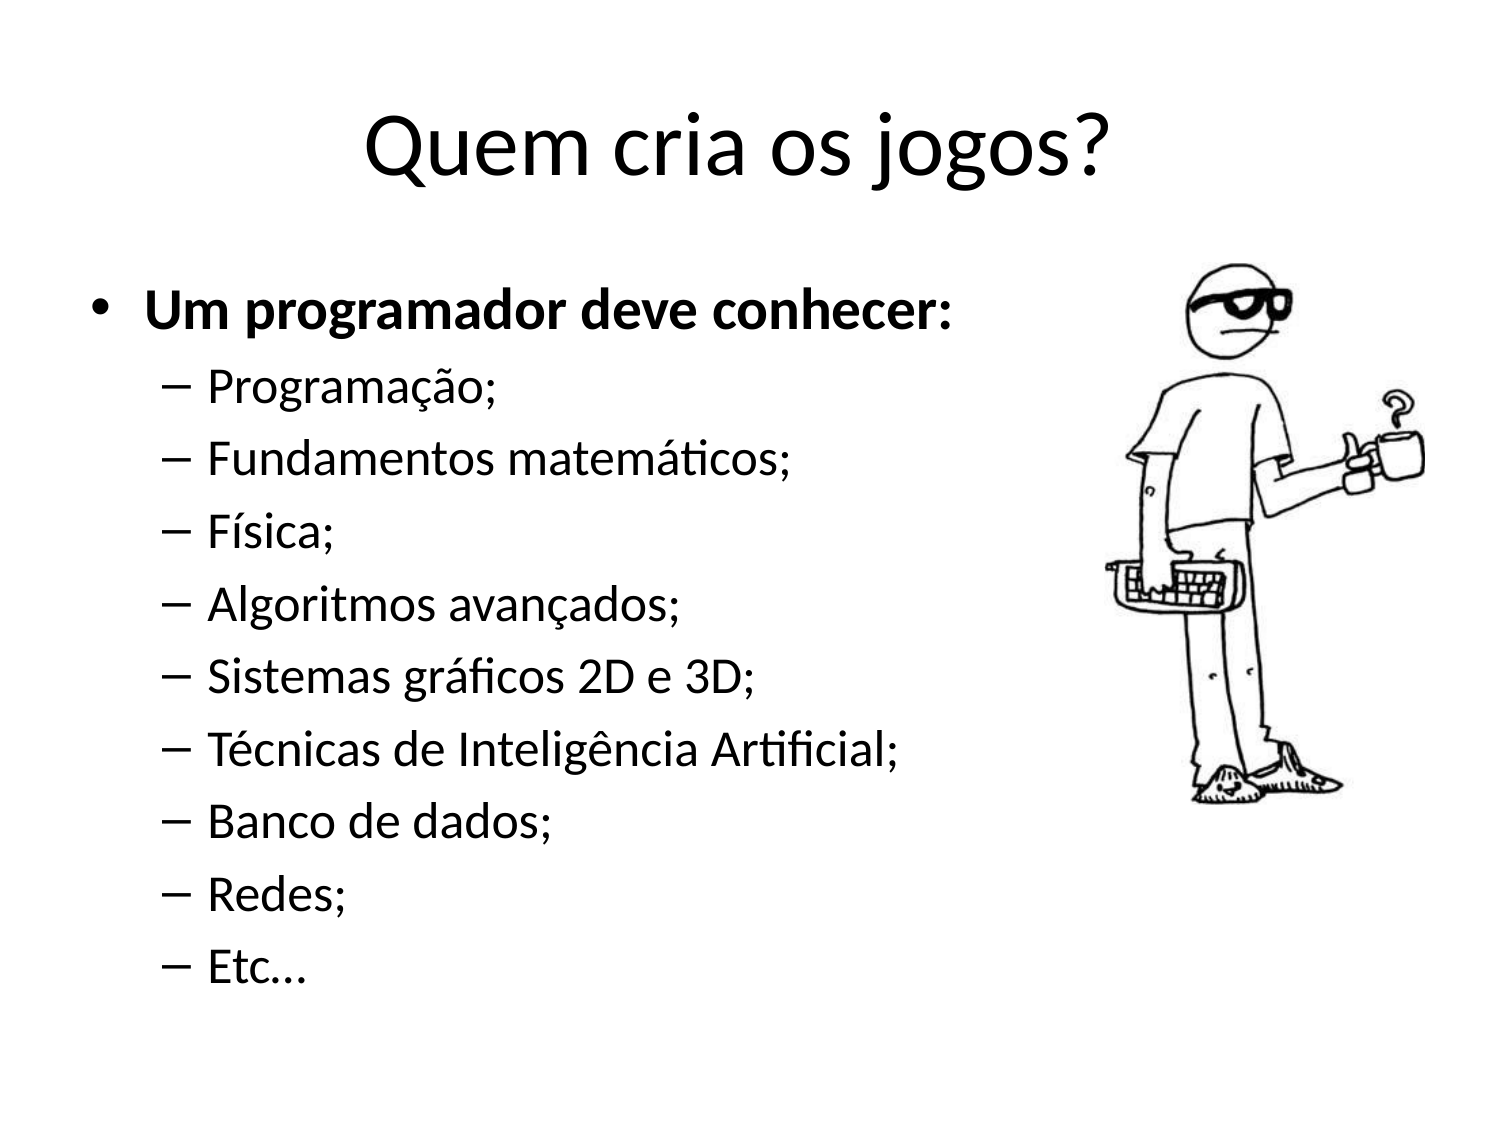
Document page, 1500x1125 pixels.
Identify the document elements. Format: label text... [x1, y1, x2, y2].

title Quem cria os jogos? [75, 45, 1425, 233]
list Um programador deve conhecer: Programação; Fundamentos matemáticos; Física; Algoritmos avançados; Sistemas gráficos 2D e 3D; Técnicas de Inteligência Artificial; Banco de dados; Redes; Etc… [75, 262, 1425, 1005]
picture [1104, 262, 1426, 805]
